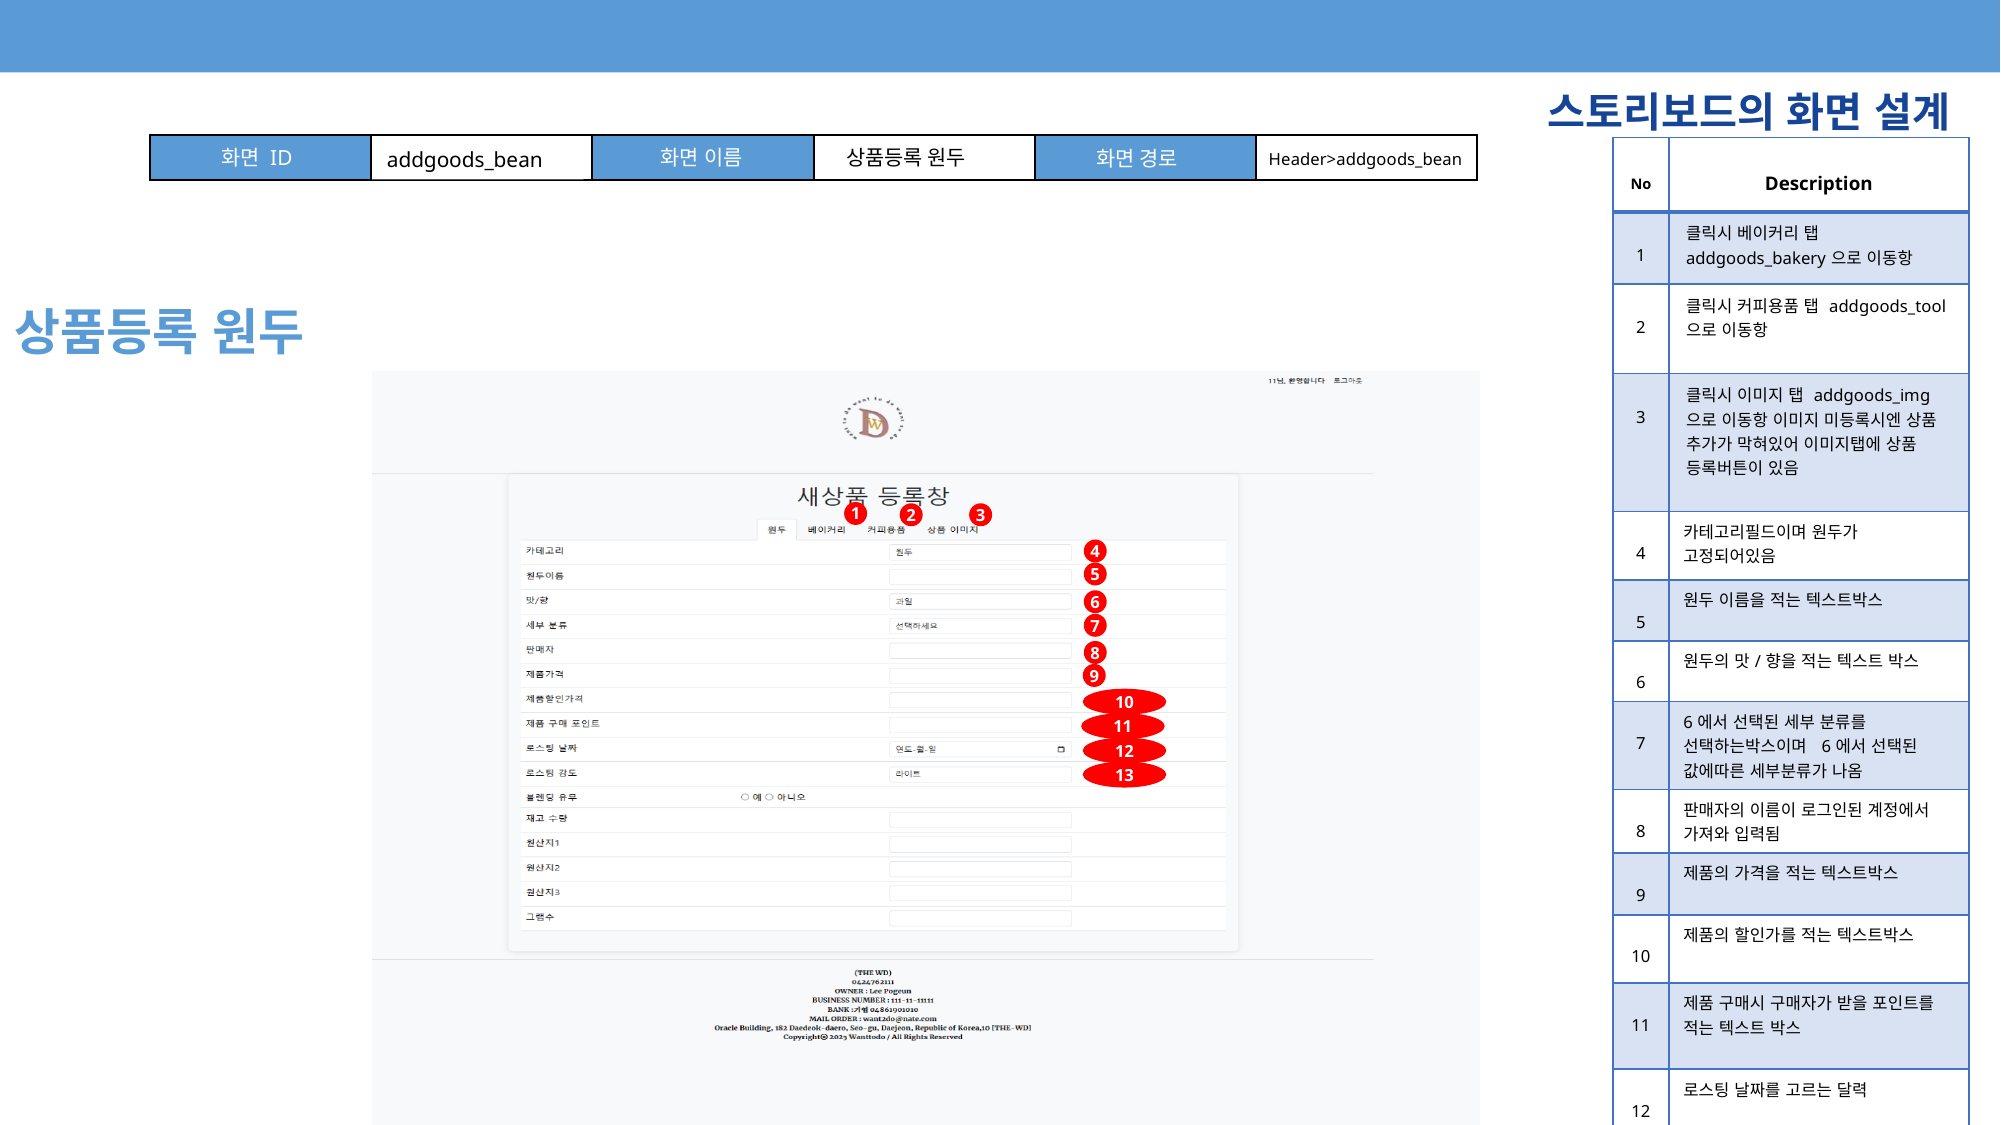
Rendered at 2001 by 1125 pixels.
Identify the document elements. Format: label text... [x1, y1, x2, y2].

table_cell 판매자의 이름이 로그인된 계정에서 가져와 입력됨 [1670, 790, 1968, 852]
table_cell 12 [1614, 1070, 1668, 1125]
table_cell 원두 이름을 적는 텍스트박스 [1670, 581, 1968, 640]
title 스토리보드의 화면 설계 [1530, 72, 1968, 144]
table_cell 제품의 가격을 적는 텍스트박스 [1670, 854, 1968, 914]
text_box [0, 0, 2000, 73]
table_cell 클릭시 이미지 탭 addgoods_img으로 이동항 이미지 미등록시엔 상품 추가가 막혀있어 이미지탭에 상품 등록버튼이 있음 [1670, 374, 1968, 511]
table_cell 7 [1614, 702, 1668, 789]
table_header No [1614, 144, 1668, 210]
table_cell 제품의 할인가를 적는 텍스트박스 [1670, 916, 1968, 982]
picture [372, 371, 1480, 1125]
table_cell 2 [1614, 285, 1668, 373]
table_cell 9 [1614, 854, 1668, 914]
table_cell 1 [1614, 214, 1668, 283]
table_header Description [1670, 144, 1968, 210]
table_cell 4 [1614, 512, 1668, 579]
table_cell 로스팅 날짜를 고르는 달력 [1670, 1070, 1968, 1125]
table_cell 11 [1614, 984, 1668, 1068]
table_cell 클릭시 커피용품 탭 addgoods_tool으로 이동항 [1670, 285, 1968, 373]
table_cell 6 [1614, 642, 1668, 701]
table_cell 8 [1614, 790, 1668, 852]
table_cell 카테고리필드이며 원두가 고정되어있음 [1670, 512, 1968, 579]
text_box 상품등록 원두 [0, 299, 649, 390]
table_cell 3 [1614, 374, 1668, 511]
table_cell 10 [1614, 916, 1668, 982]
table_cell 제품 구매시 구매자가 받을 포인트를 적는 텍스트 박스 [1670, 984, 1968, 1068]
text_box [149, 134, 1478, 181]
table_cell 6에서 선택된 세부 분류를 선택하는박스이며 6에서 선택된 값에따른 세부분류가 나옴 [1670, 702, 1968, 789]
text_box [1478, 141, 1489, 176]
table_cell 클릭시 베이커리 탭 addgoods_bakery으로 이동항 [1670, 214, 1968, 283]
table_cell 원두의 맛/향을 적는 텍스트 박스 [1670, 642, 1968, 701]
table_cell 5 [1614, 581, 1668, 640]
